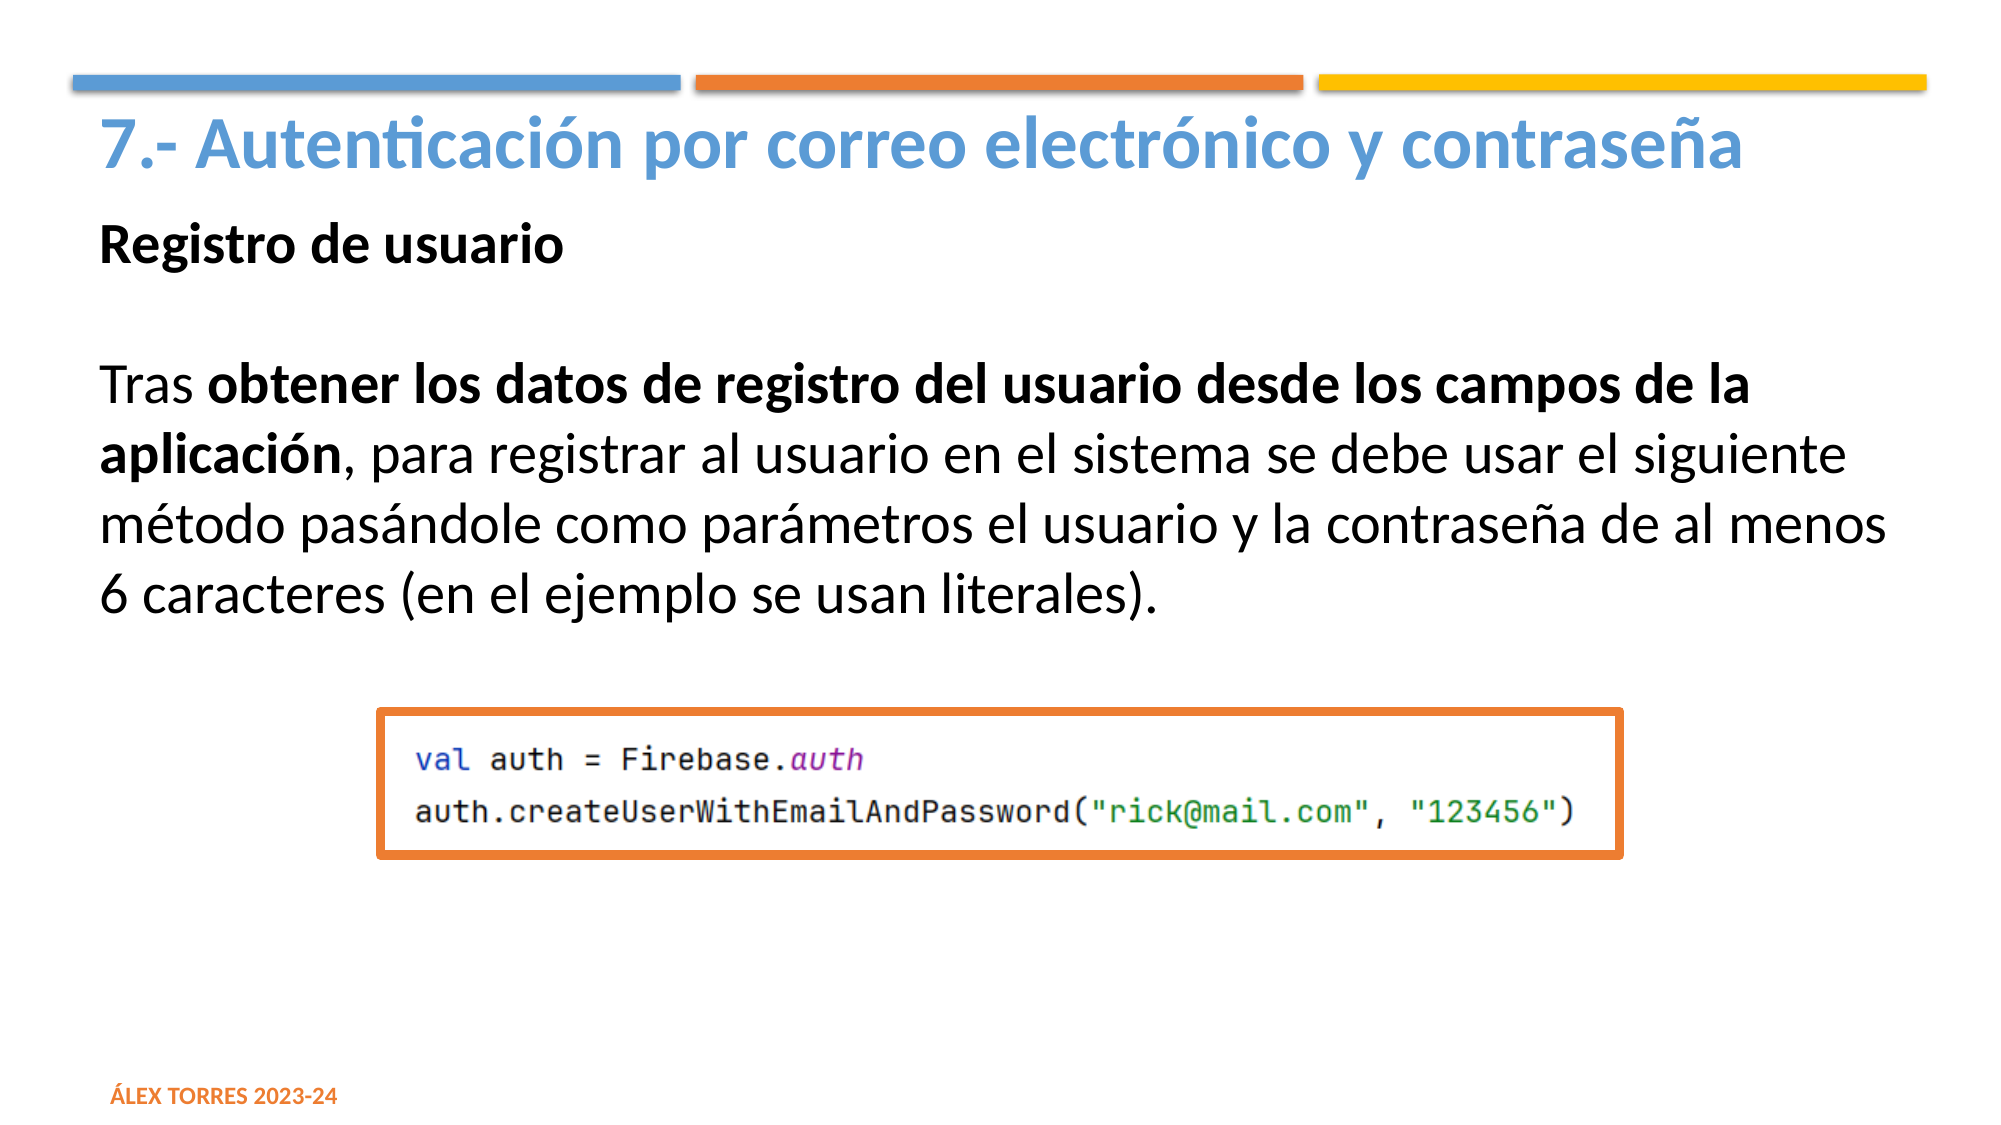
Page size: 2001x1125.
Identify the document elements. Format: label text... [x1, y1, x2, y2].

text_box Registro de usuario Tras obtener los datos de registro del usuario desde los campos de la aplicación, para registrar al usuario en el sistema se debe usar el siguiente método pasándole como parámetros el usuario y la contraseña de al menos 6 caracteres (en el ejemplo se usan literales). [85, 190, 1915, 1074]
text_box 7.- Autenticación por correo electrónico y contraseña [85, 78, 1915, 188]
picture [384, 715, 1616, 851]
